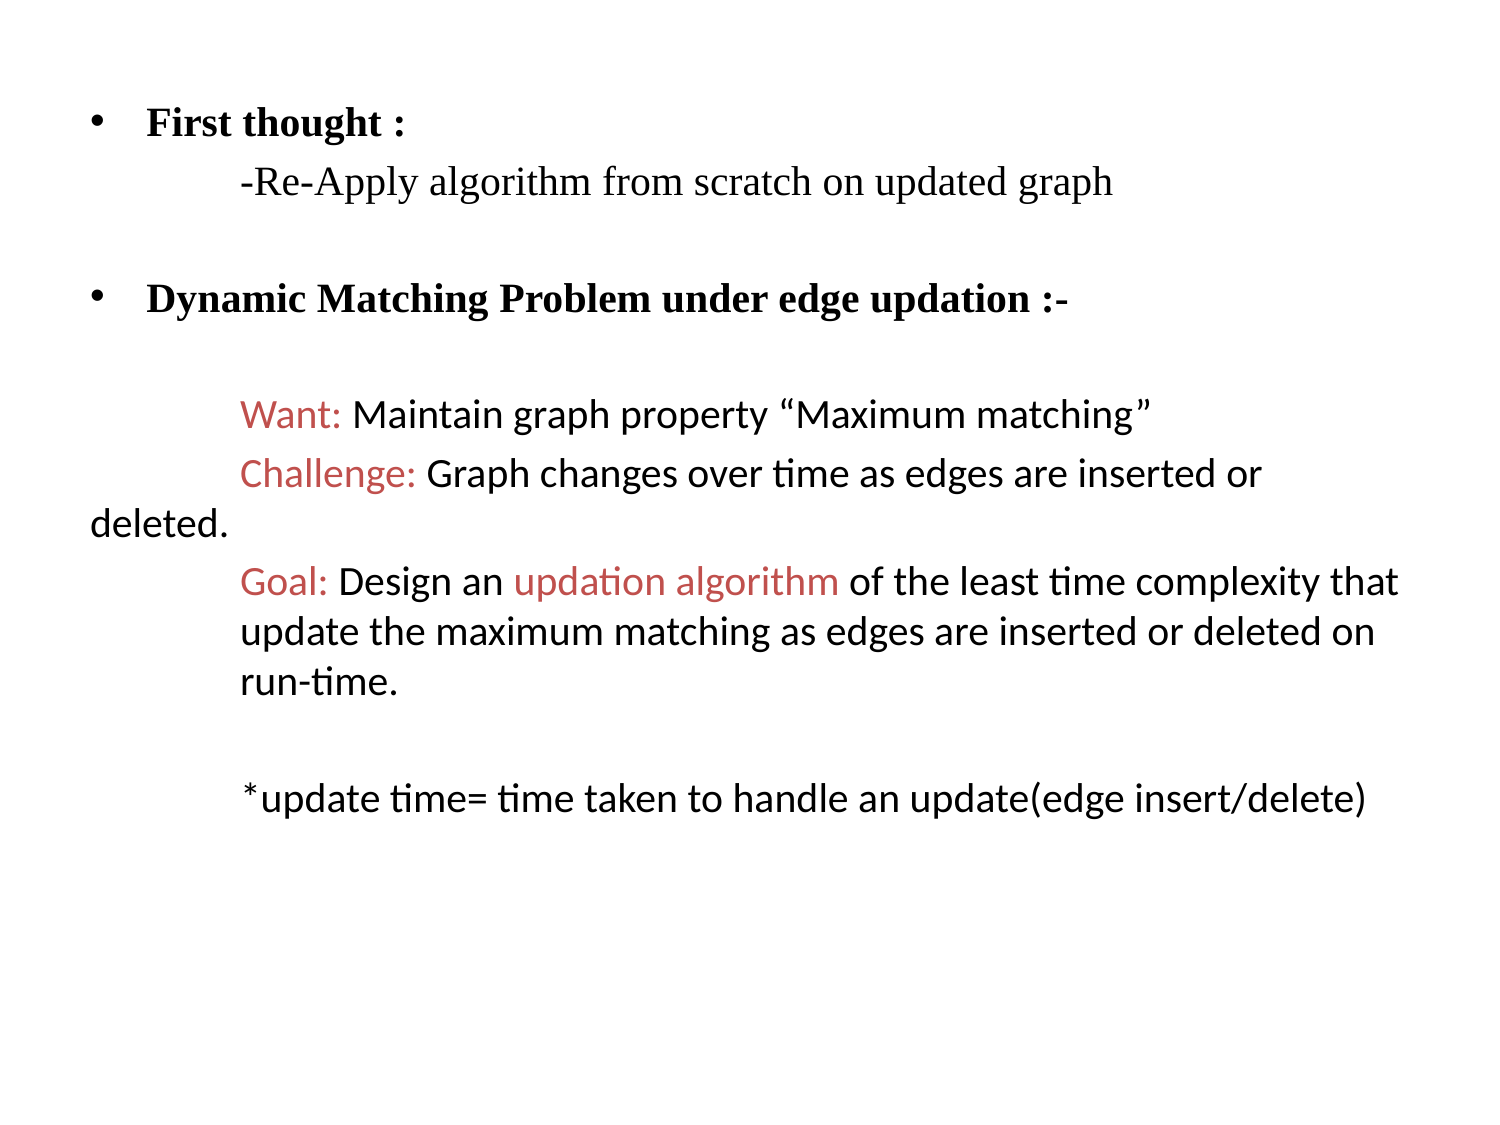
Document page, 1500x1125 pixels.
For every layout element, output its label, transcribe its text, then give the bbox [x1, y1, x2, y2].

list First thought : -Re-Apply algorithm from scratch on updated graph Dynamic Matching Problem under edge updation :- Want: Maintain graph property “Maximum matching” Challenge: Graph changes over time as edges are inserted or deleted. Goal: Design an updation algorithm of the least time complexity that update the maximum matching as edges are inserted or deleted on run-time. *update time= time taken to handle an update(edge insert/delete) [75, 87, 1425, 1005]
